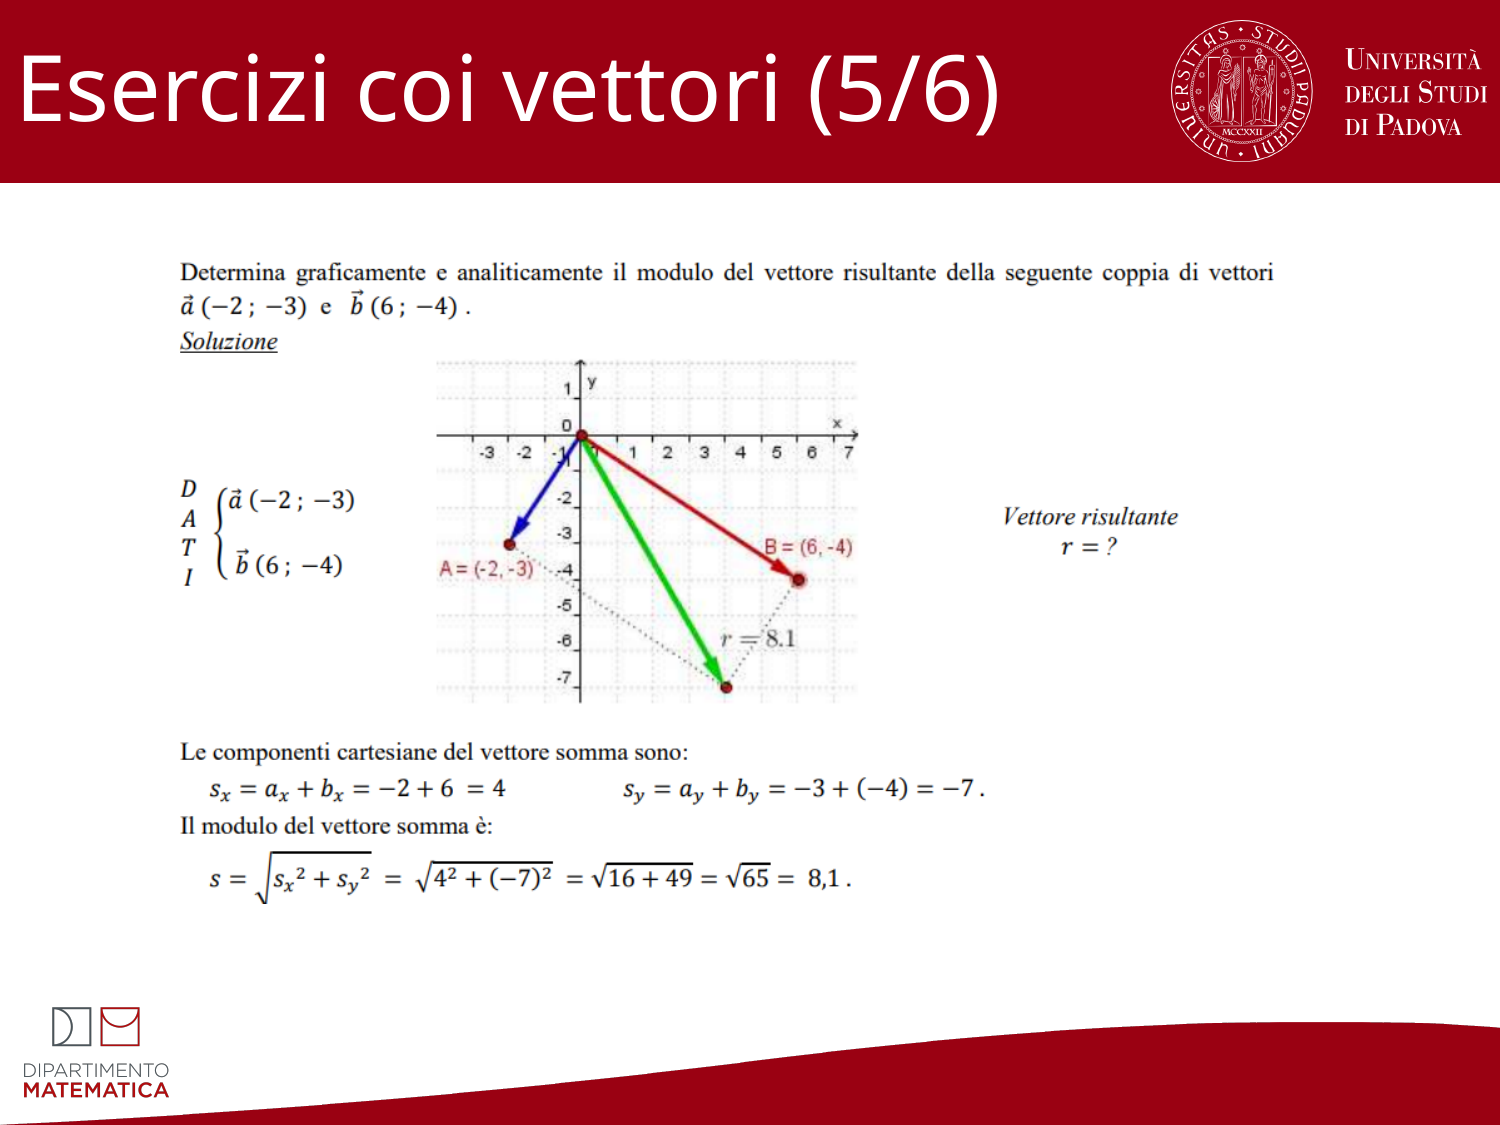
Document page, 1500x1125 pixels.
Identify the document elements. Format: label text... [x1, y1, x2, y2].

picture [178, 249, 1280, 904]
picture [1171, 20, 1487, 162]
picture [0, 1007, 1500, 1125]
title Esercizi coi vettori (5/6) [0, 0, 1159, 183]
